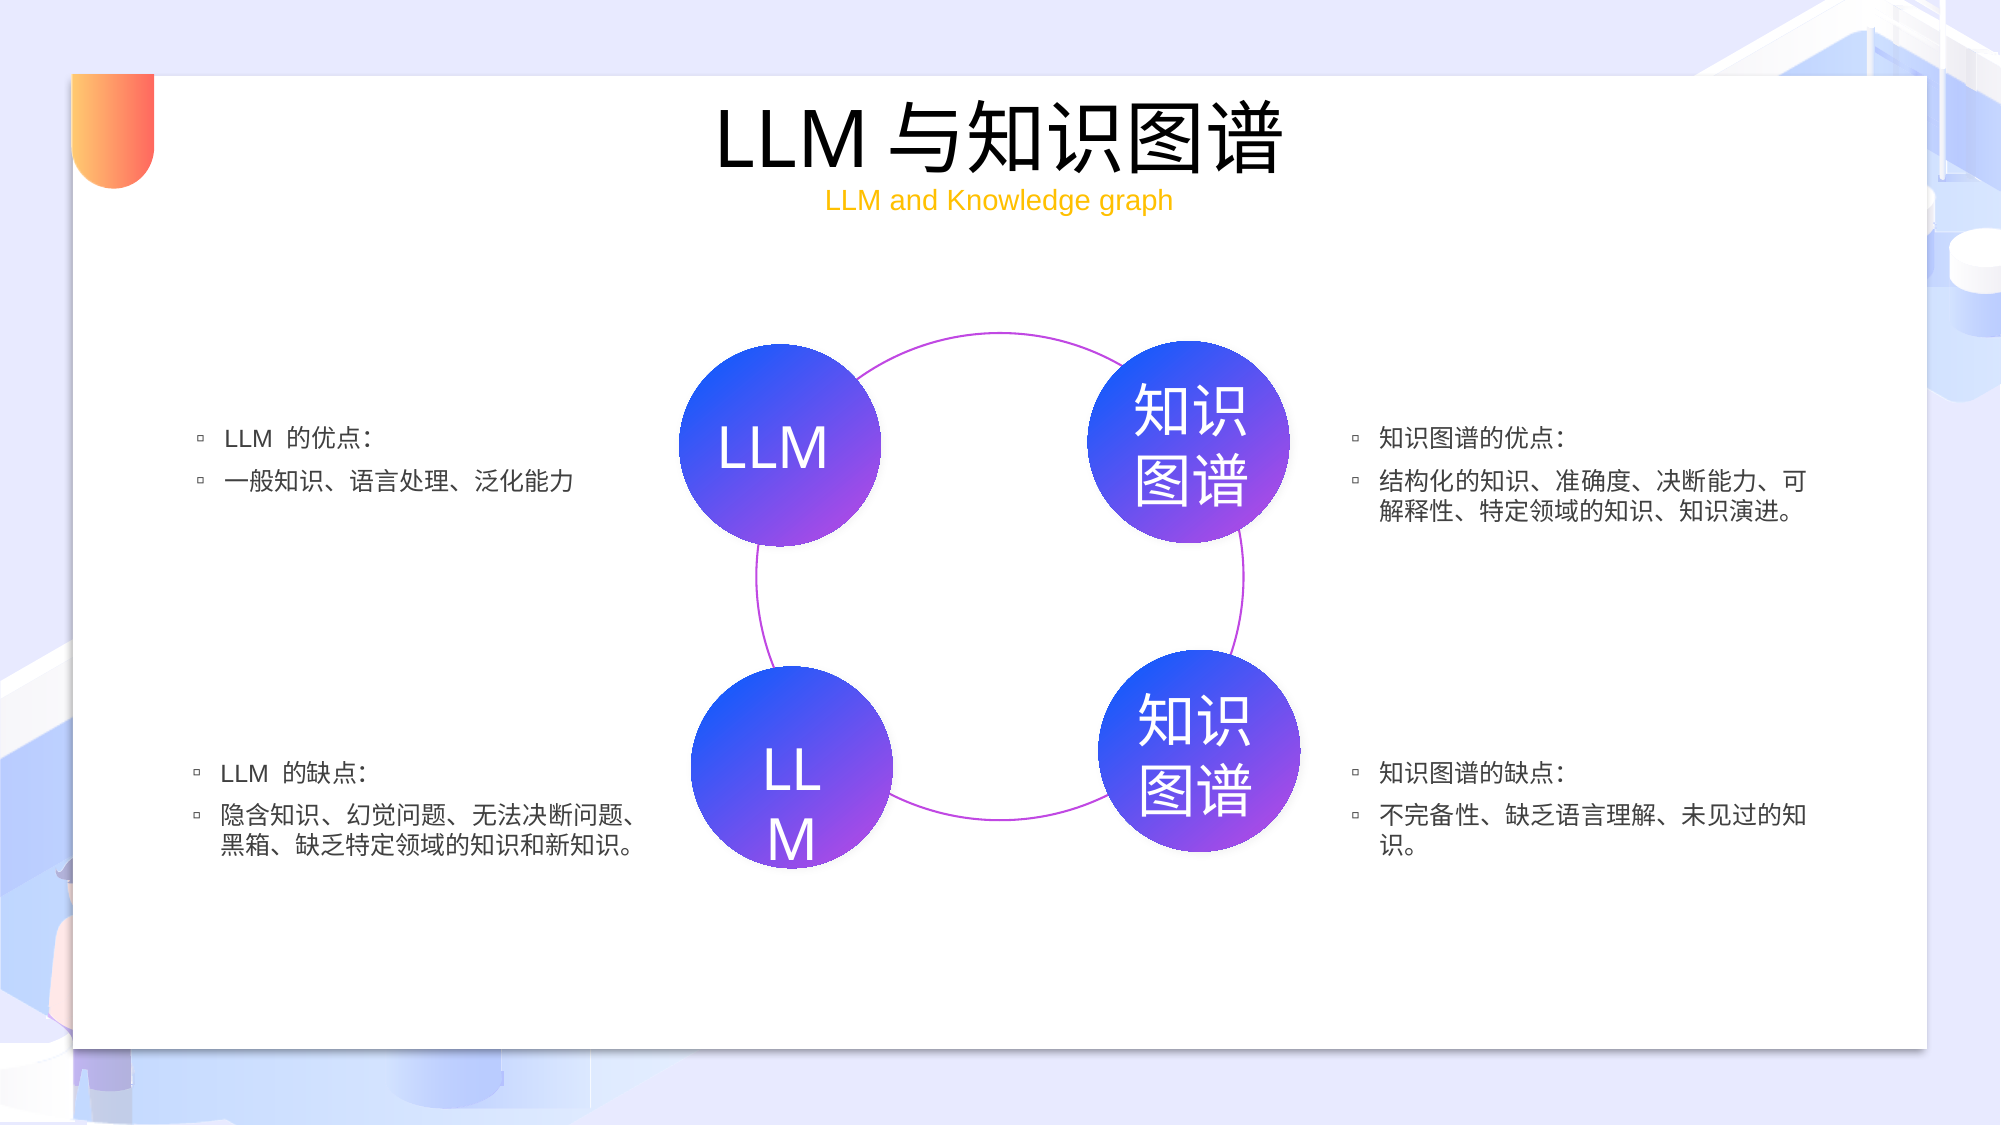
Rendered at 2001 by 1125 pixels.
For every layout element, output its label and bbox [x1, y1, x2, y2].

text_box [691, 666, 893, 869]
text_box [679, 344, 881, 547]
text_box [0, 0, 2000, 1125]
text_box [1087, 341, 1290, 543]
